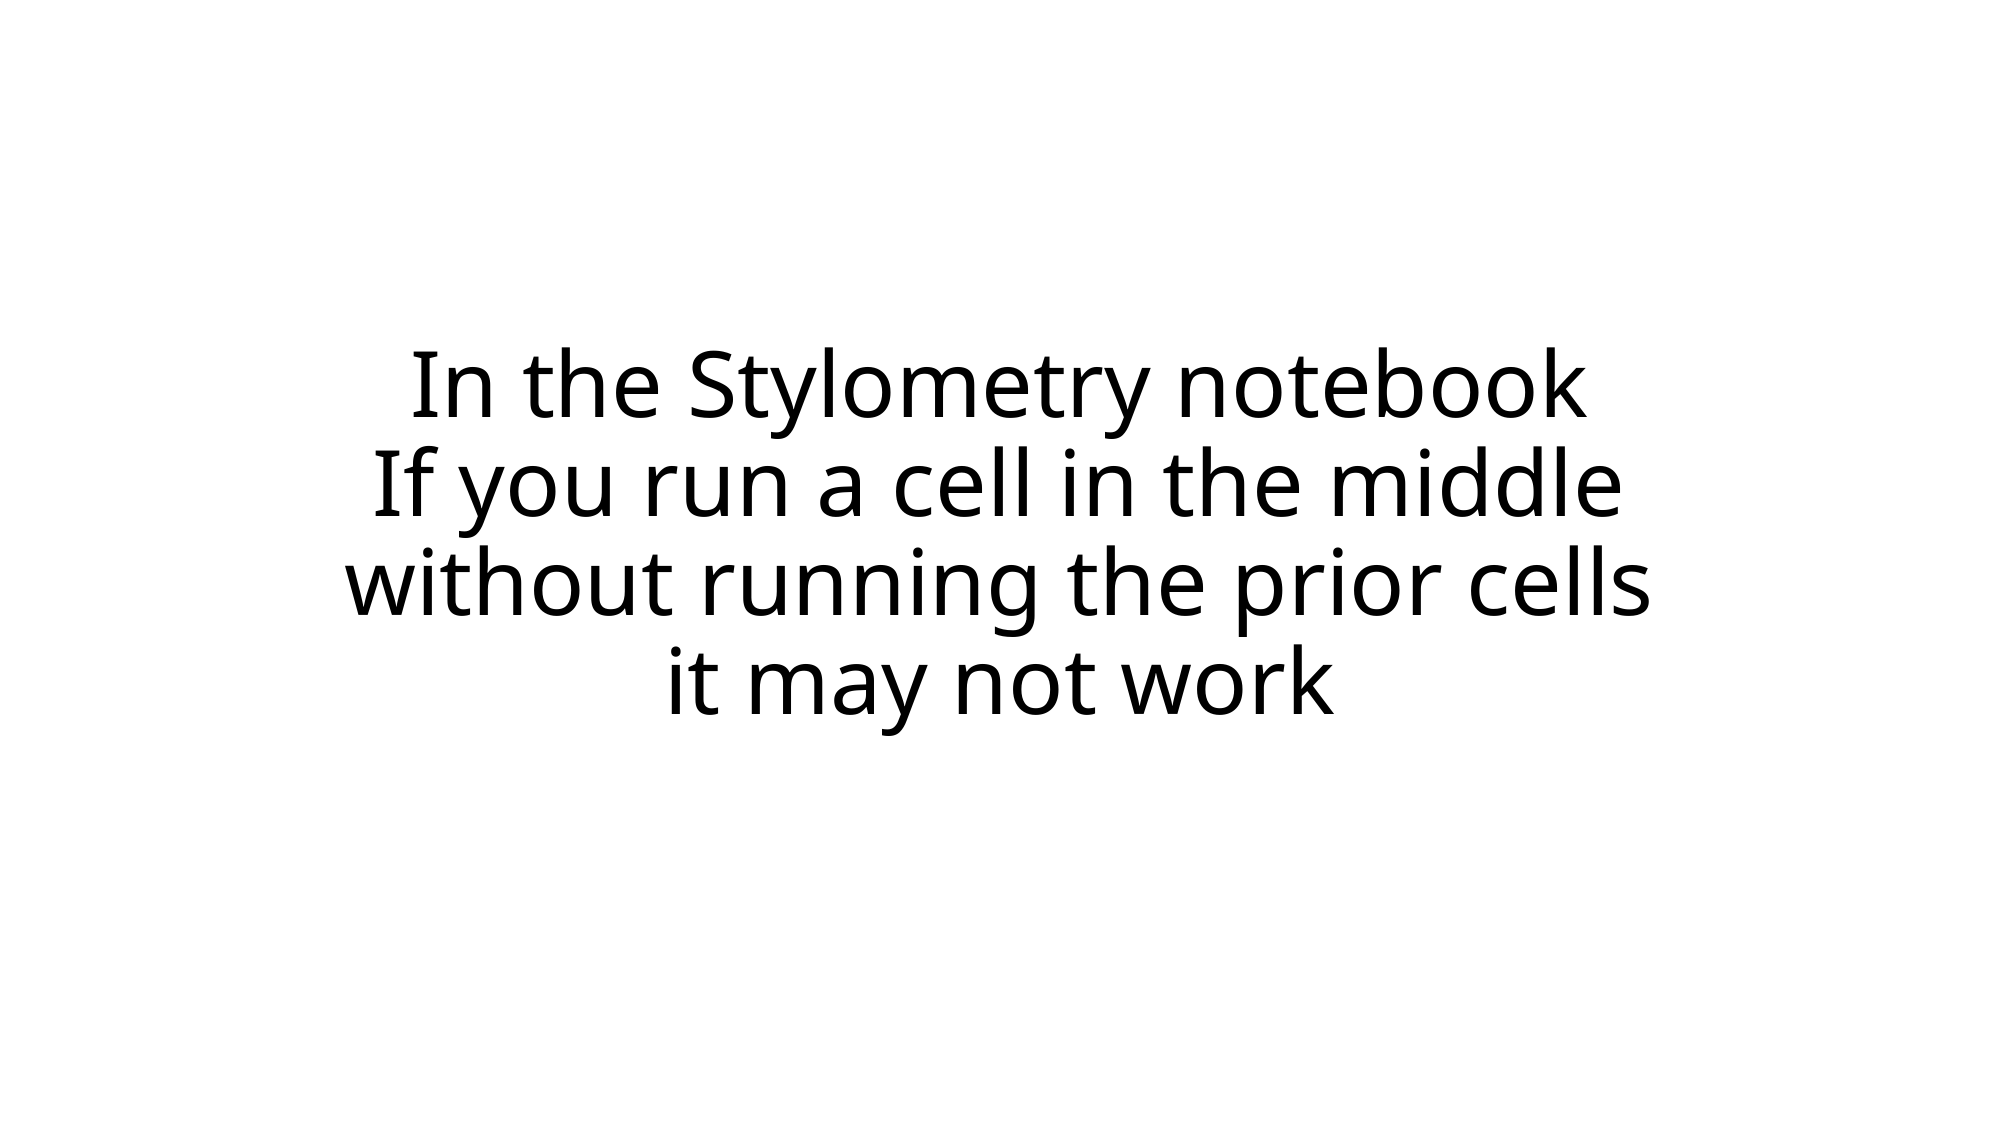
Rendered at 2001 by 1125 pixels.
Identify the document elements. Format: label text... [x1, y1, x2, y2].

title In the Stylometry notebook If you run a cell in the middle without running the prior cells it may not work [137, 59, 1863, 1014]
